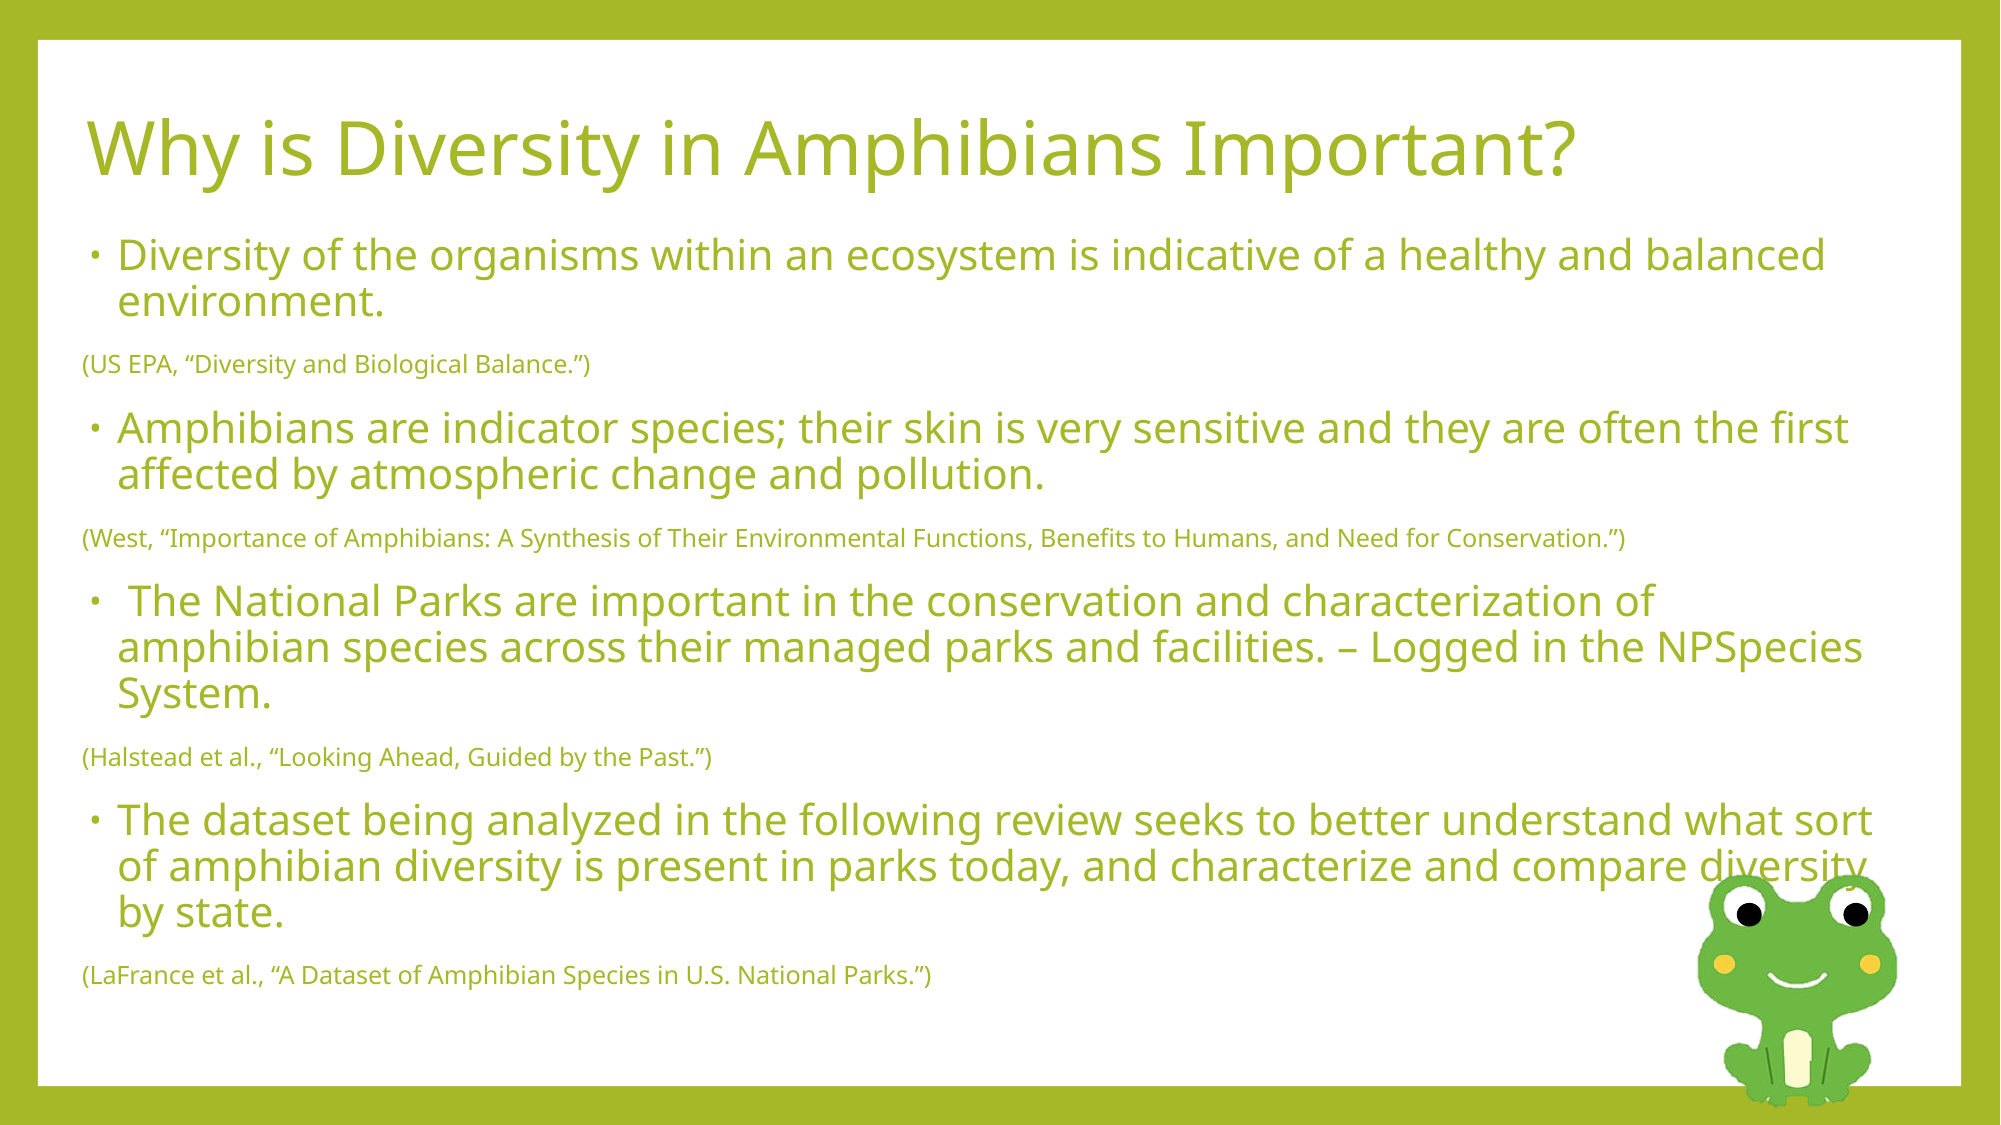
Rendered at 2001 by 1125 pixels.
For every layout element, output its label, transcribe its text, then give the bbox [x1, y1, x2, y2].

list Diversity of the organisms within an ecosystem is indicative of a healthy and balanced environment. (US EPA, “Diversity and Biological Balance.”) Amphibians are indicator species; their skin is very sensitive and they are often the first affected by atmospheric change and pollution. (West, “Importance of Amphibians: A Synthesis of Their Environmental Functions, Benefits to Humans, and Need for Conservation.”) The National Parks are important in the conservation and characterization of amphibian species across their managed parks and facilities. – Logged in the NPSpecies System. (Halstead et al., “Looking Ahead, Guided by the Past.”) The dataset being analyzed in the following review seeks to better understand what sort of amphibian diversity is present in parks today, and characterize and compare diversity by state. (LaFrance et al., “A Dataset of Amphibian Species in U.S. National Parks.”) [67, 225, 1894, 1003]
title Why is Diversity in Amphibians Important? [71, 39, 1798, 225]
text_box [1631, 834, 1963, 1125]
